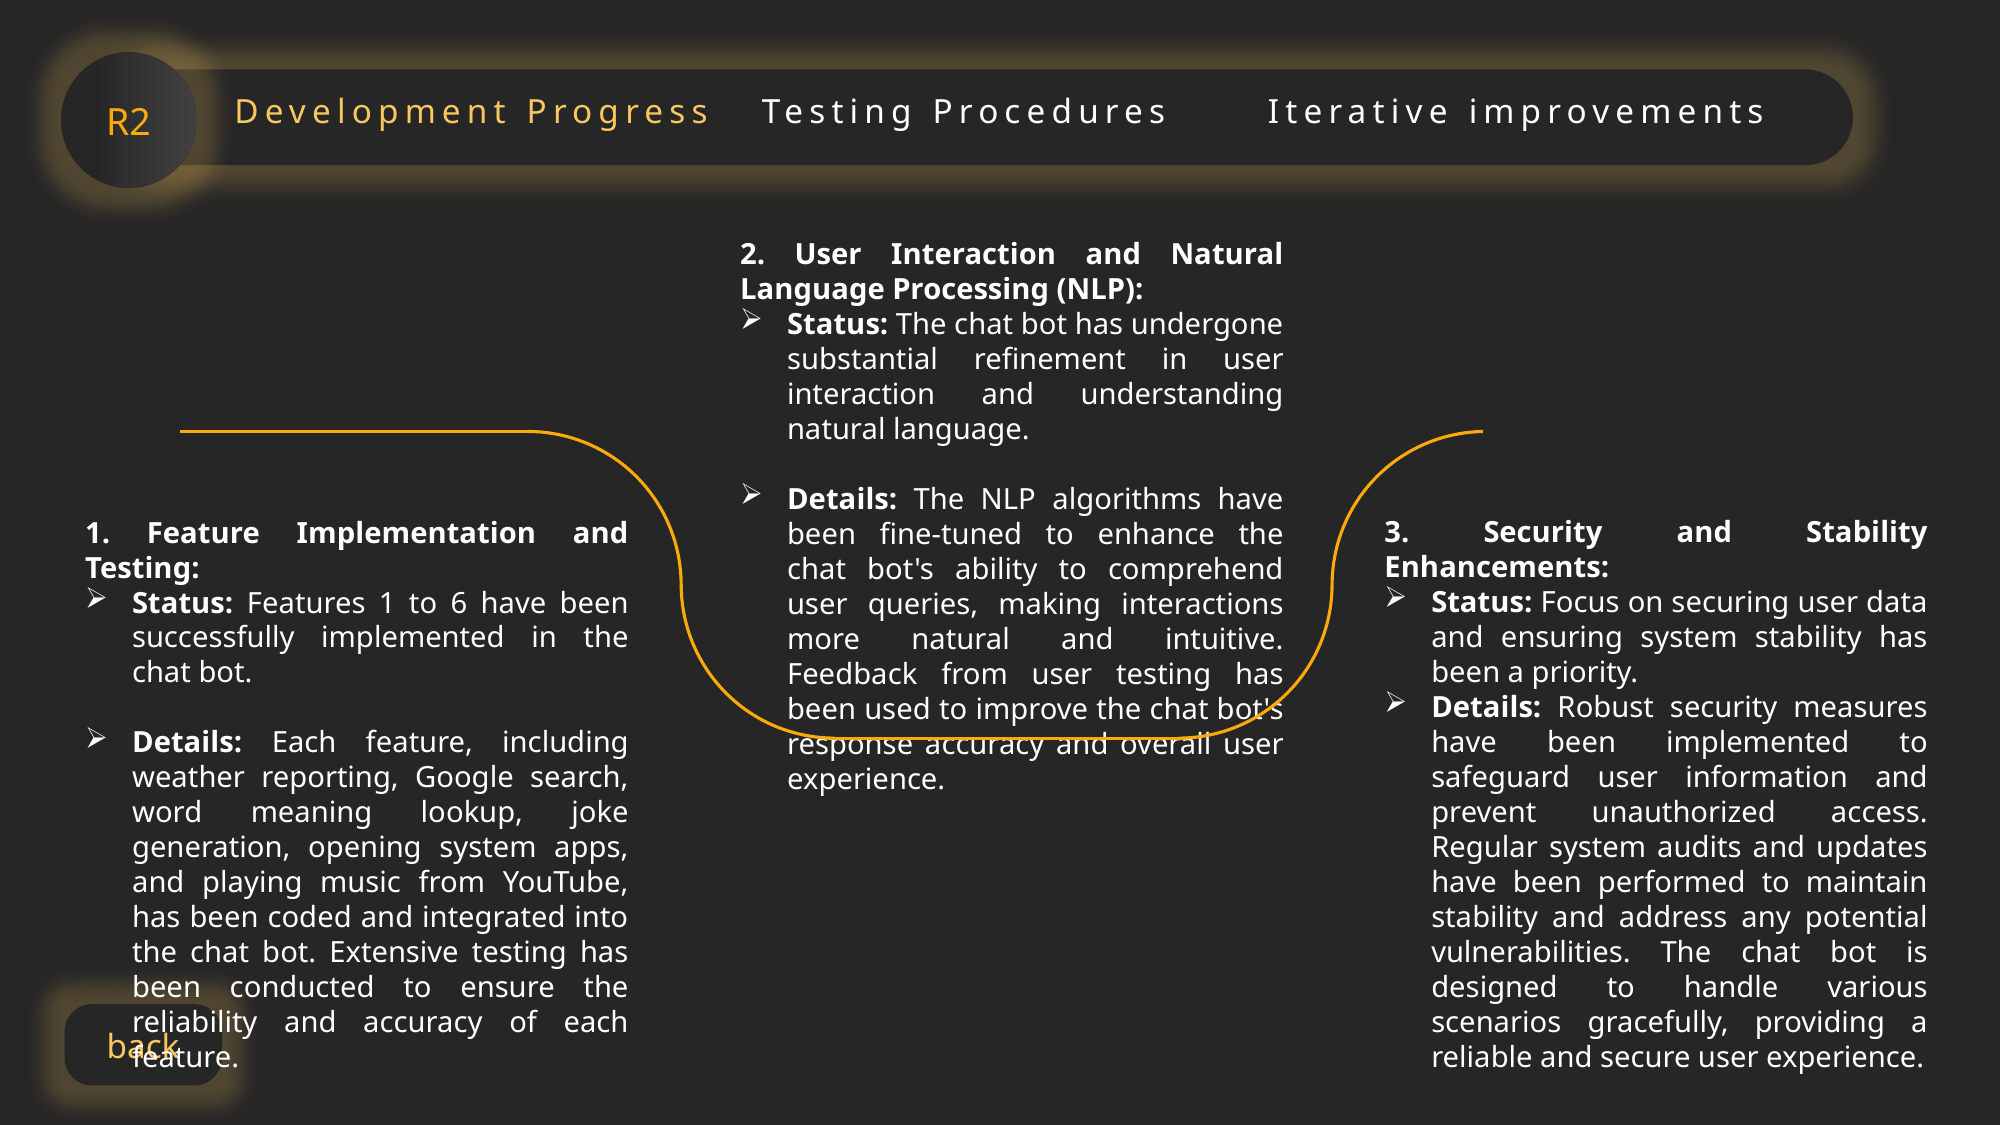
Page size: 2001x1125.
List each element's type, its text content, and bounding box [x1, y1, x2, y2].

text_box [98, 69, 1908, 166]
text_box 2. User Interaction and Natural Language Processing (NLP): Status: The chat bot has undergone substantial refinement in user interaction and understanding natural language. Details: The NLP algorithms have been fine-tuned to enhance the chat bot's ability to comprehend user queries, making interactions more natural and intuitive. Feedback from user testing has been used to improve the chat bot's response accuracy and overall user experience. [725, 228, 1299, 431]
text_box R2 [59, 51, 180, 189]
text_box back [63, 1013, 70, 1077]
text_box 1. Feature Implementation and Testing: Status: Features 1 to 6 have been successfully implemented in the chat bot. Details: Each feature, including weather reporting, Google search, word meaning lookup, joke generation, opening system apps, and playing music from YouTube, has been coded and integrated into the chat bot. Extensive testing has been conducted to ensure the reliability and accuracy of each feature. [70, 506, 644, 1116]
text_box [179, 431, 1834, 739]
text_box 3. Security and Stability Enhancements: Status: Focus on securing user data and ensuring system stability has been a priority. Details: Robust security measures have been implemented to safeguard user information and prevent unauthorized access. Regular system audits and updates have been performed to maintain stability and address any potential vulnerabilities. The chat bot is designed to handle various scenarios gracefully, providing a reliable and secure user experience. [1369, 506, 1943, 1116]
text_box 2. User Interaction and Natural Language Processing (NLP): Status: The chat bot has undergone substantial refinement in user interaction and understanding natural language. Details: The NLP algorithms have been fine-tuned to enhance the chat bot's ability to comprehend user queries, making interactions more natural and intuitive. Feedback from user testing has been used to improve the chat bot's response accuracy and overall user experience. [725, 739, 1299, 838]
